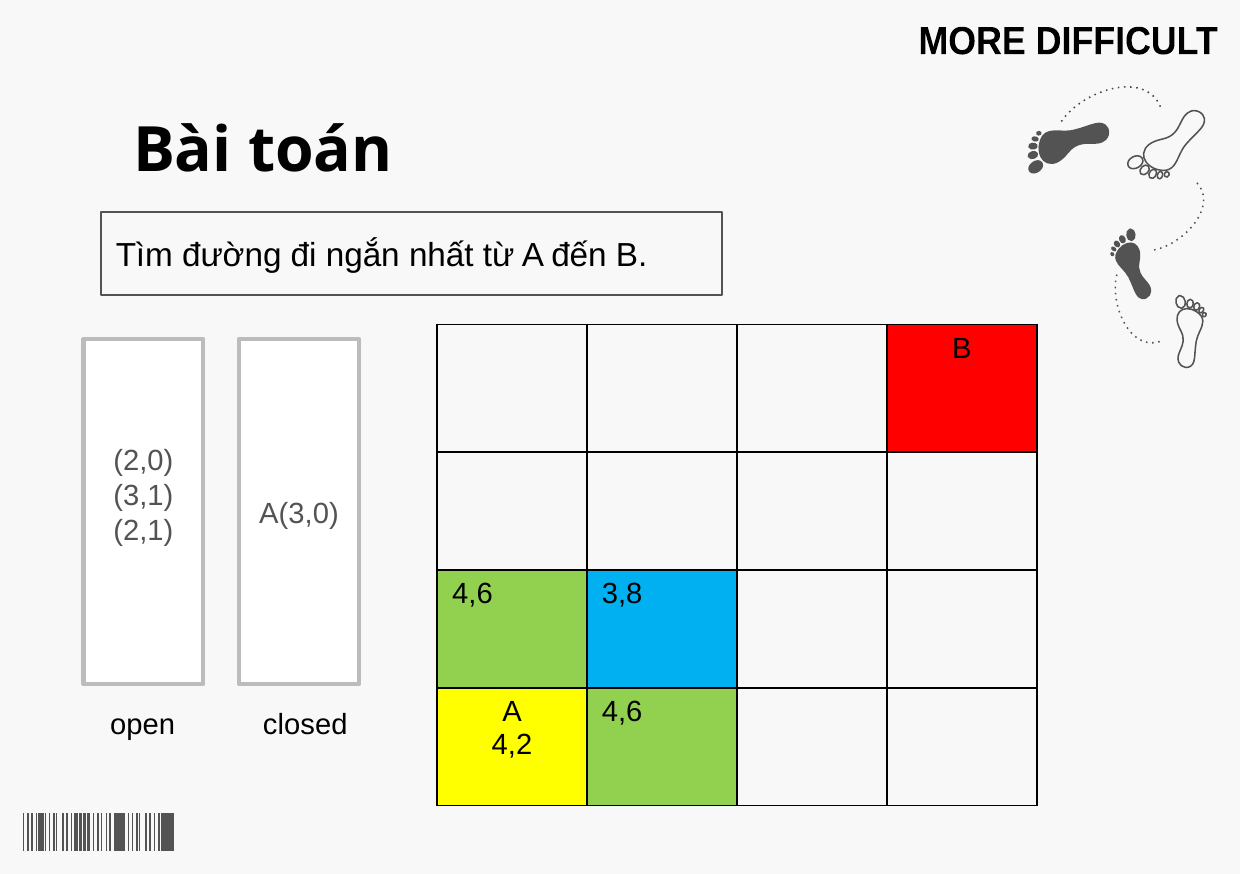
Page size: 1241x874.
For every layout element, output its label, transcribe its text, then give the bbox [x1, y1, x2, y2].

table_cell [888, 453, 1036, 569]
table_cell 4,6 [588, 689, 736, 805]
table_cell 4,6 [438, 571, 586, 687]
text_box closed [248, 698, 378, 748]
table_cell [738, 571, 886, 687]
subtitle Tìm đường đi ngắn nhất từ A đến B. [100, 211, 723, 296]
table_header [738, 325, 886, 451]
table_header B [888, 325, 1036, 451]
text_box open [95, 698, 200, 748]
table_cell [588, 453, 736, 569]
table_header [588, 325, 736, 451]
table_cell A 4,2 [438, 689, 586, 805]
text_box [1014, 86, 1221, 369]
table_cell [888, 571, 1036, 687]
table_cell 3,8 [588, 571, 736, 687]
table_cell [438, 453, 586, 569]
title Bài toán [118, 93, 1009, 173]
text_box (2,0) (3,1) (2,1) [81, 337, 205, 686]
table_cell [738, 453, 886, 569]
table_header [438, 325, 586, 451]
text_box A(3,0) [237, 337, 361, 686]
table_cell [888, 689, 1036, 805]
table_cell [738, 689, 886, 805]
